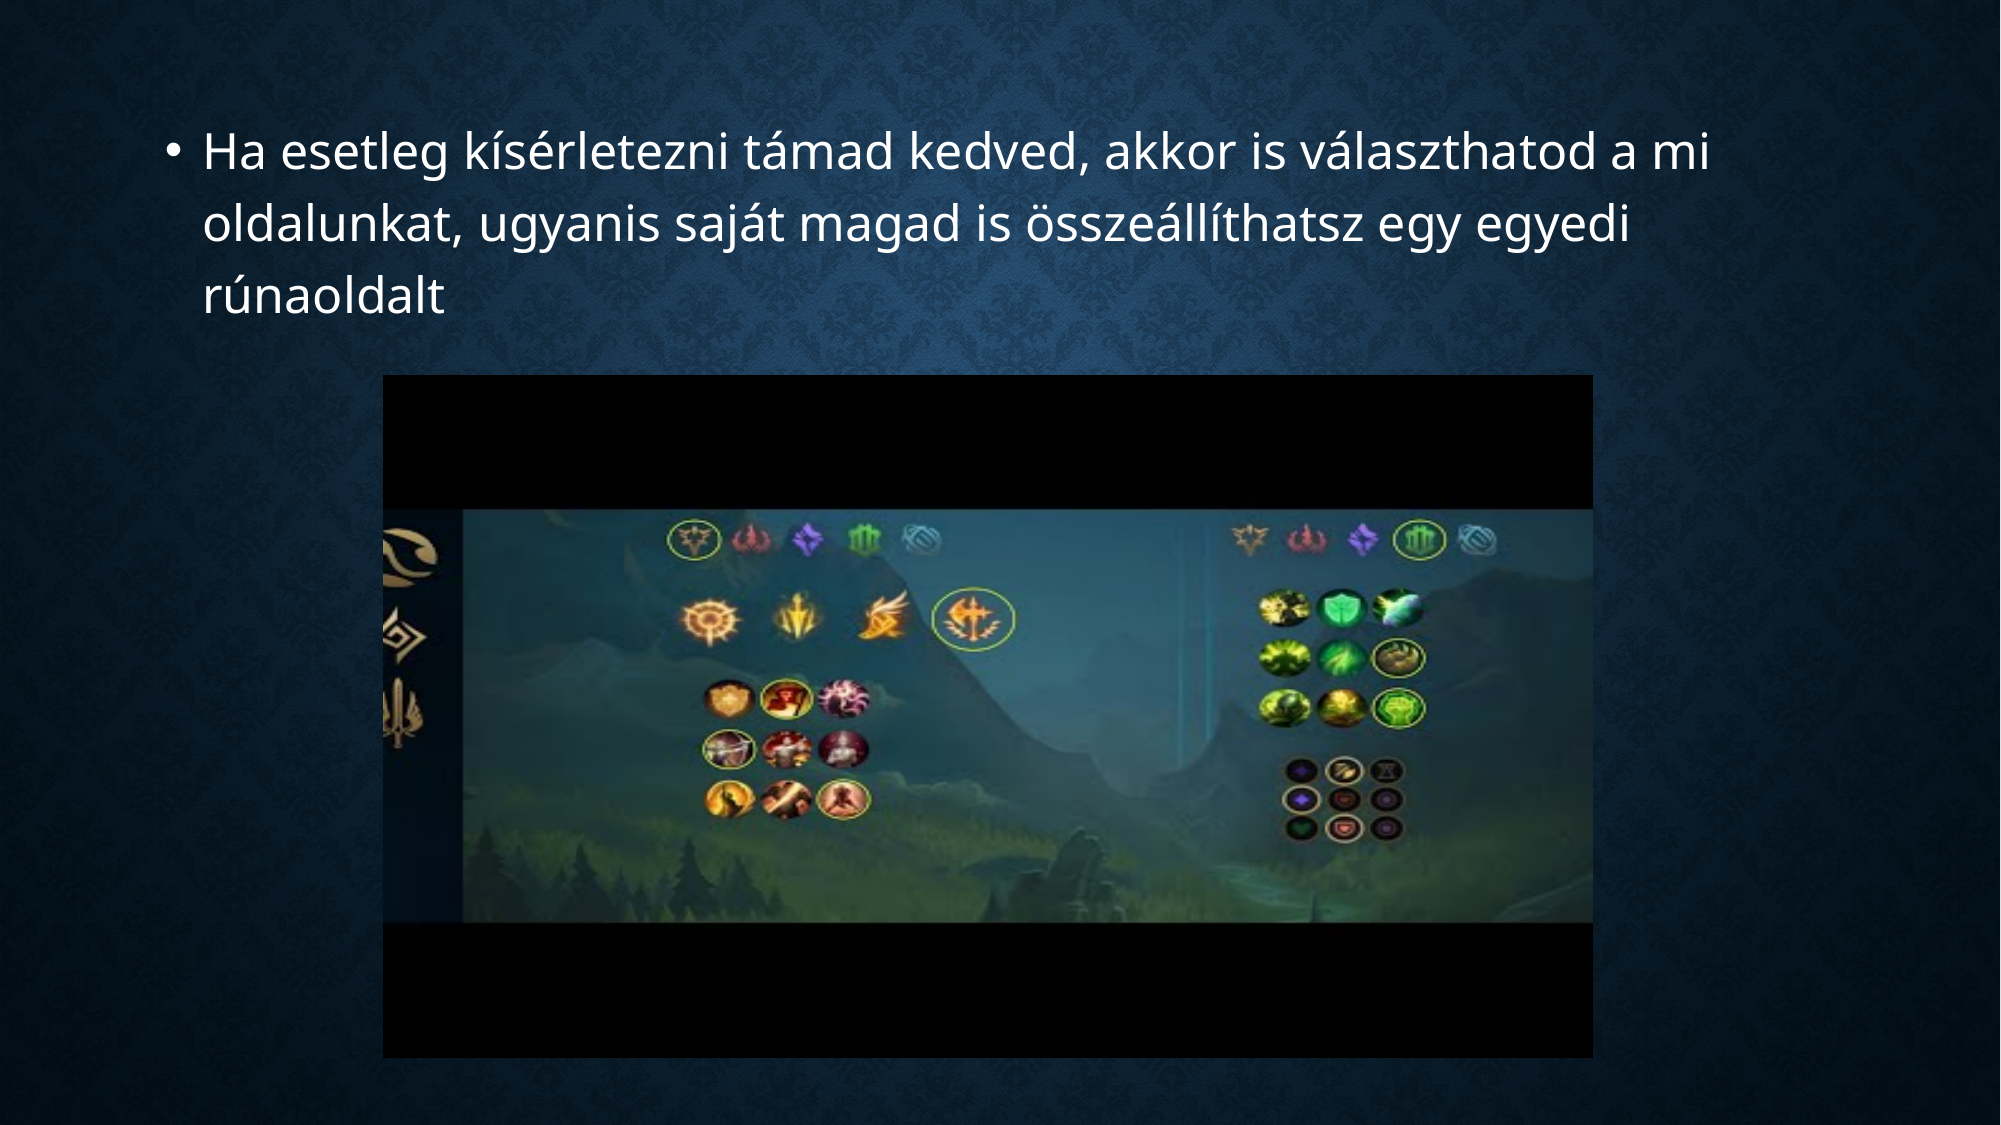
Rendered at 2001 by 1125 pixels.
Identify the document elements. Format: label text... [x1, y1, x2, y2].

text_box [382, 373, 1595, 1059]
list Ha esetleg kísérletezni támad kedved, akkor is választhatod a mi oldalunkat, ugyanis saját magad is összeállíthatsz egy egyedi rúnaoldalt [149, 99, 1781, 707]
